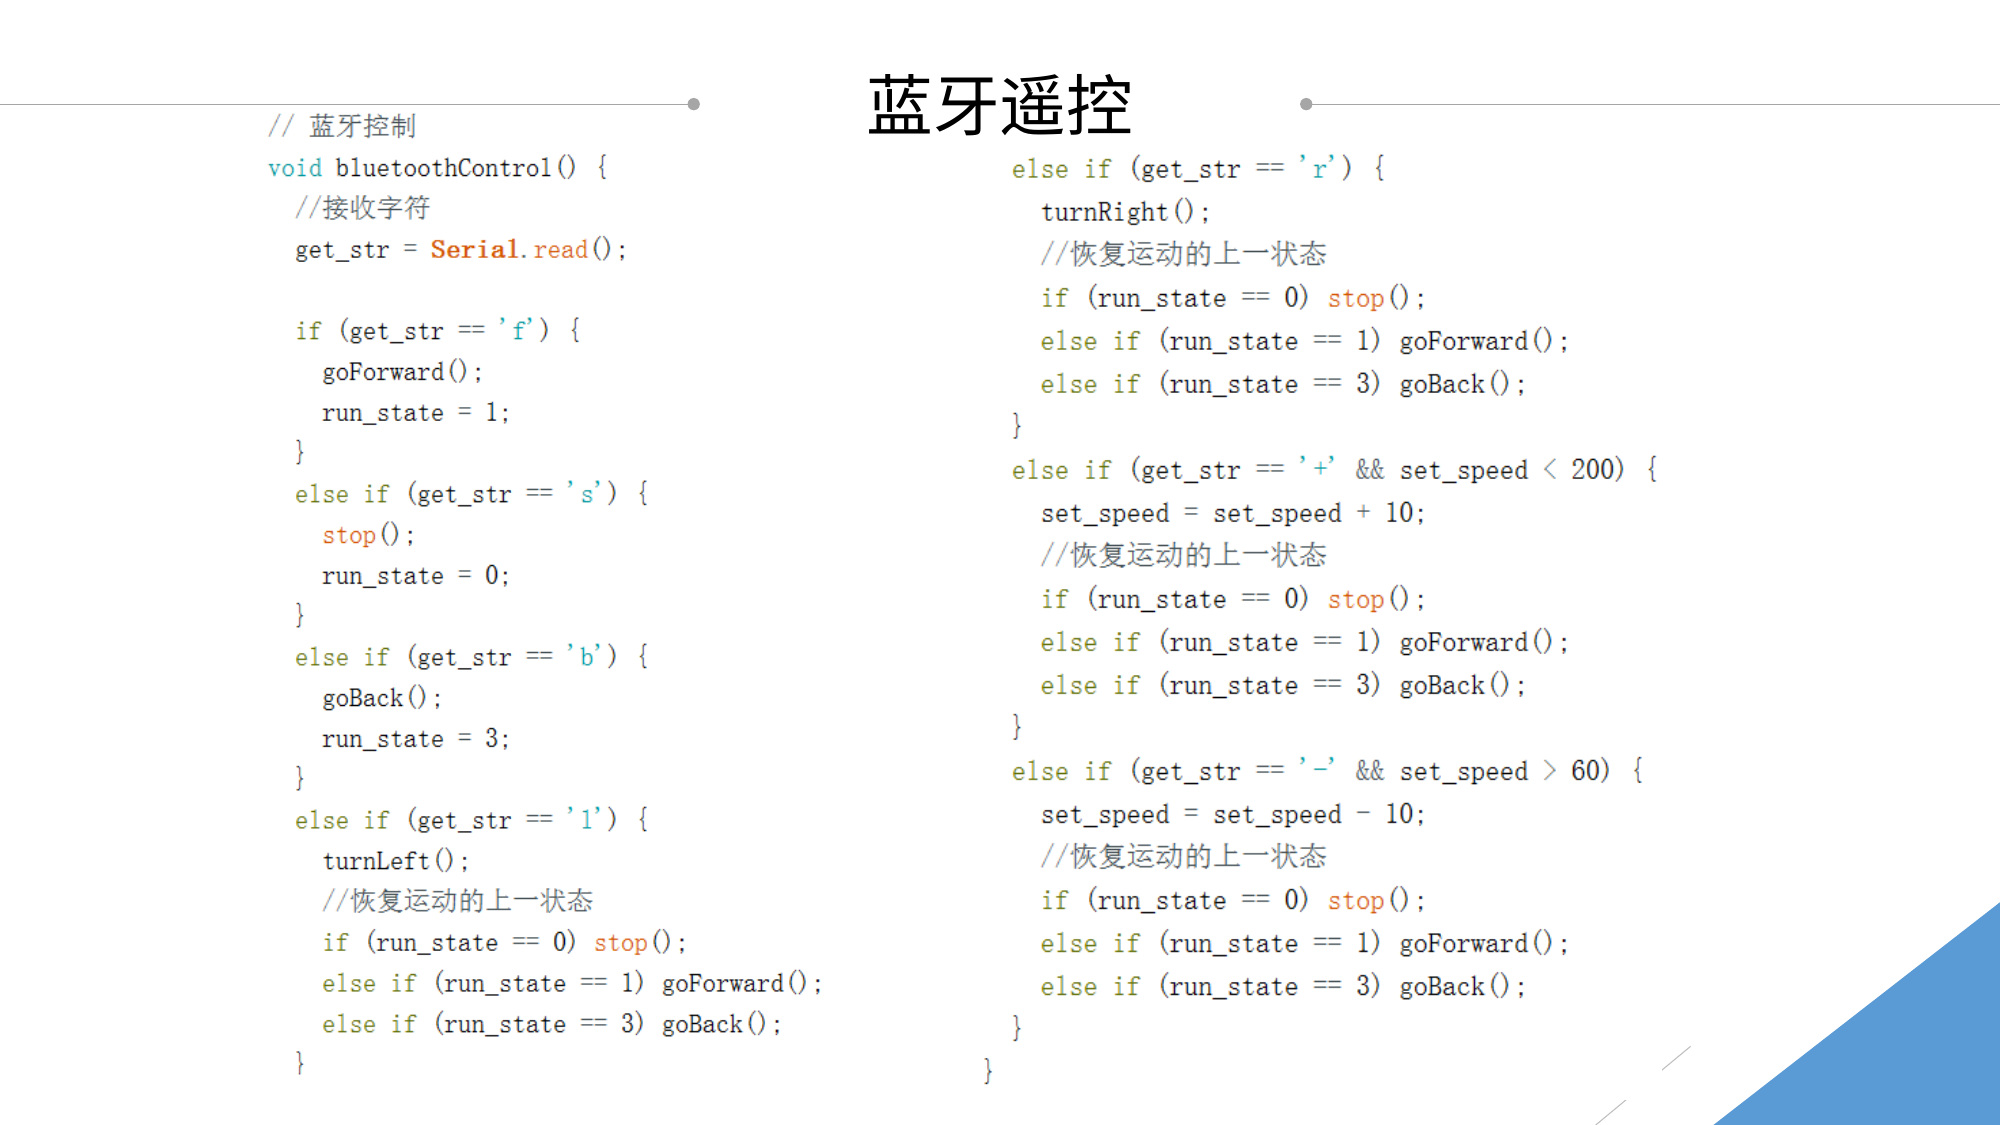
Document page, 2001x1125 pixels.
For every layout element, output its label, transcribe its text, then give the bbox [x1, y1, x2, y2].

picture [257, 113, 852, 1076]
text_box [1595, 1046, 1691, 1125]
text_box [1711, 900, 2000, 1125]
picture [976, 142, 1662, 1100]
text_box 蓝牙遥控 [851, 56, 1149, 152]
